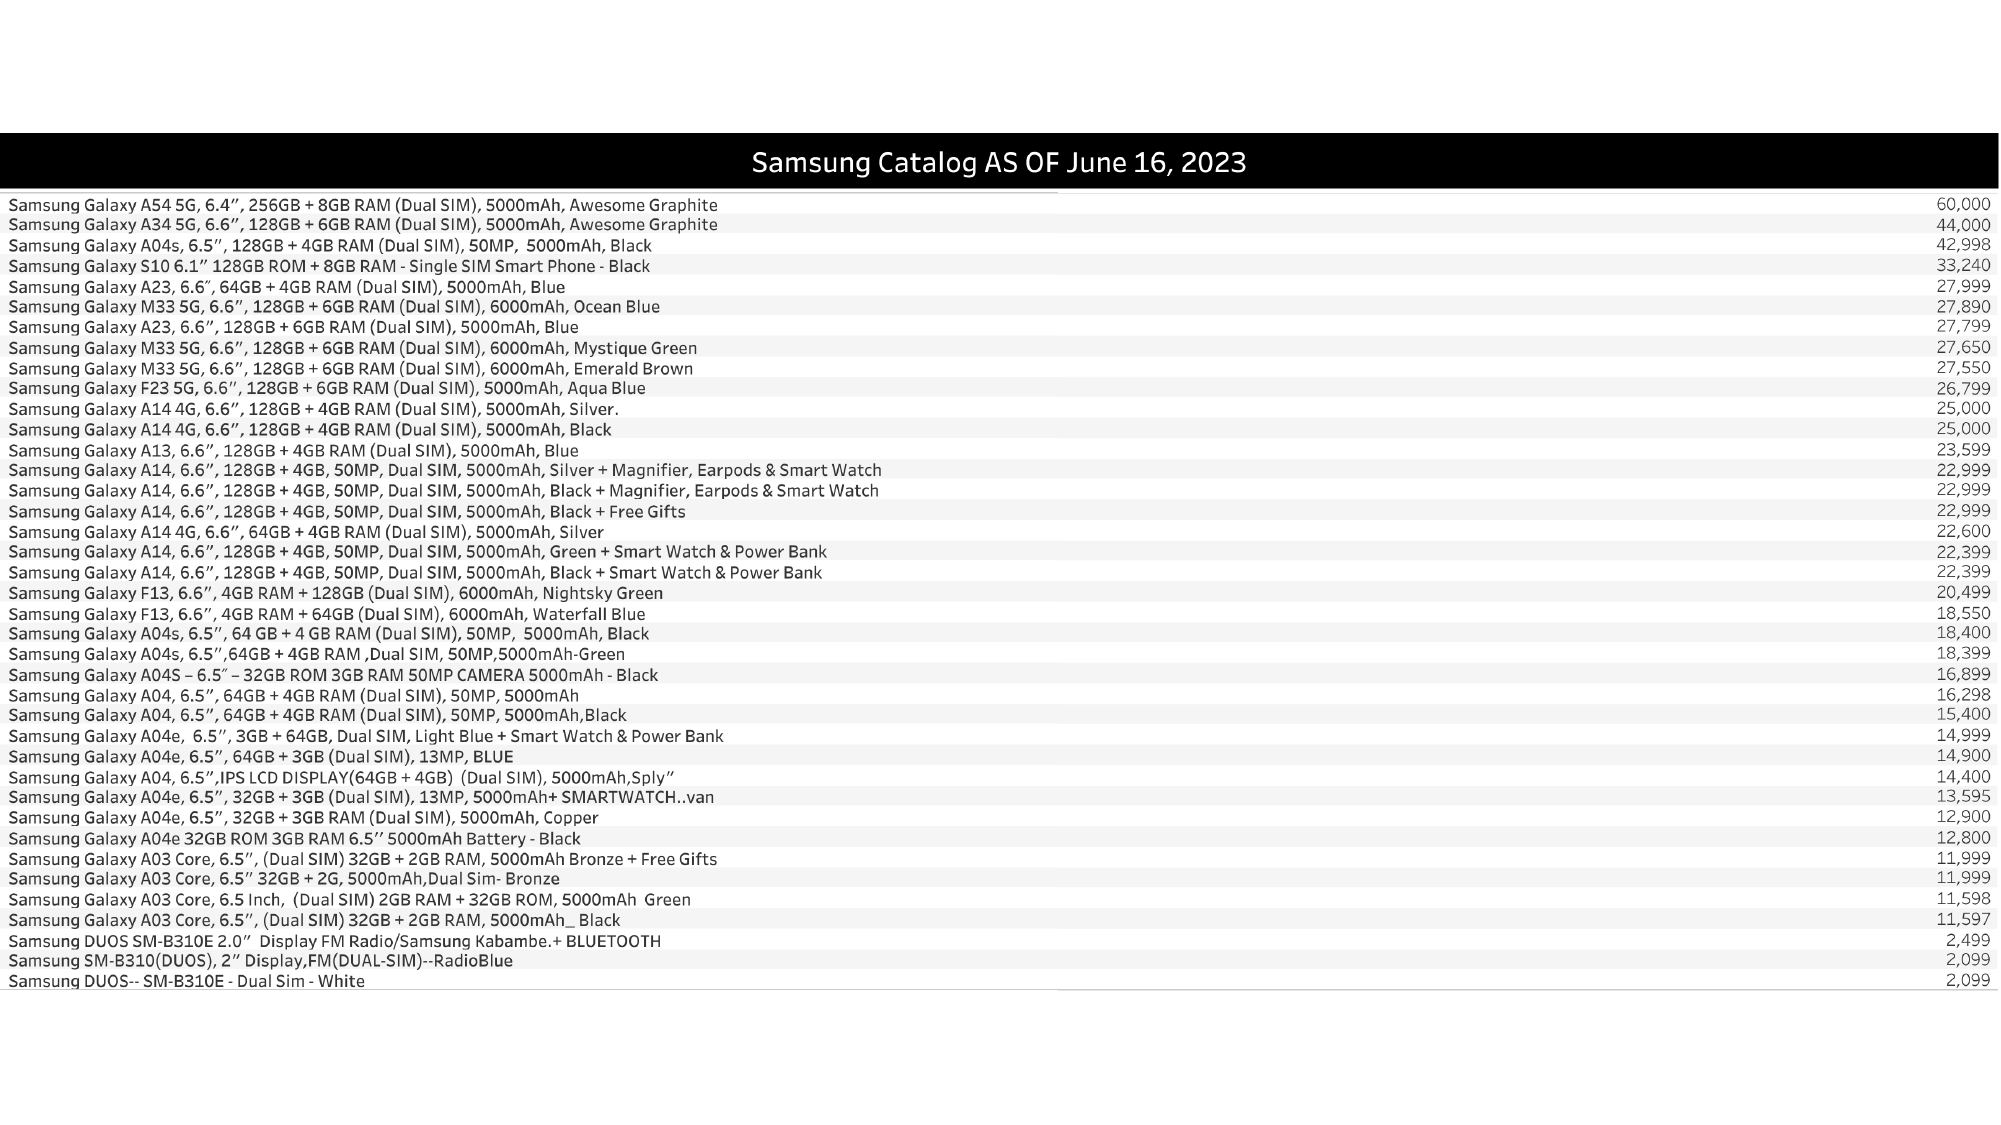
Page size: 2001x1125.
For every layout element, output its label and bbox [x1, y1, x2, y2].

picture [0, 133, 2000, 991]
